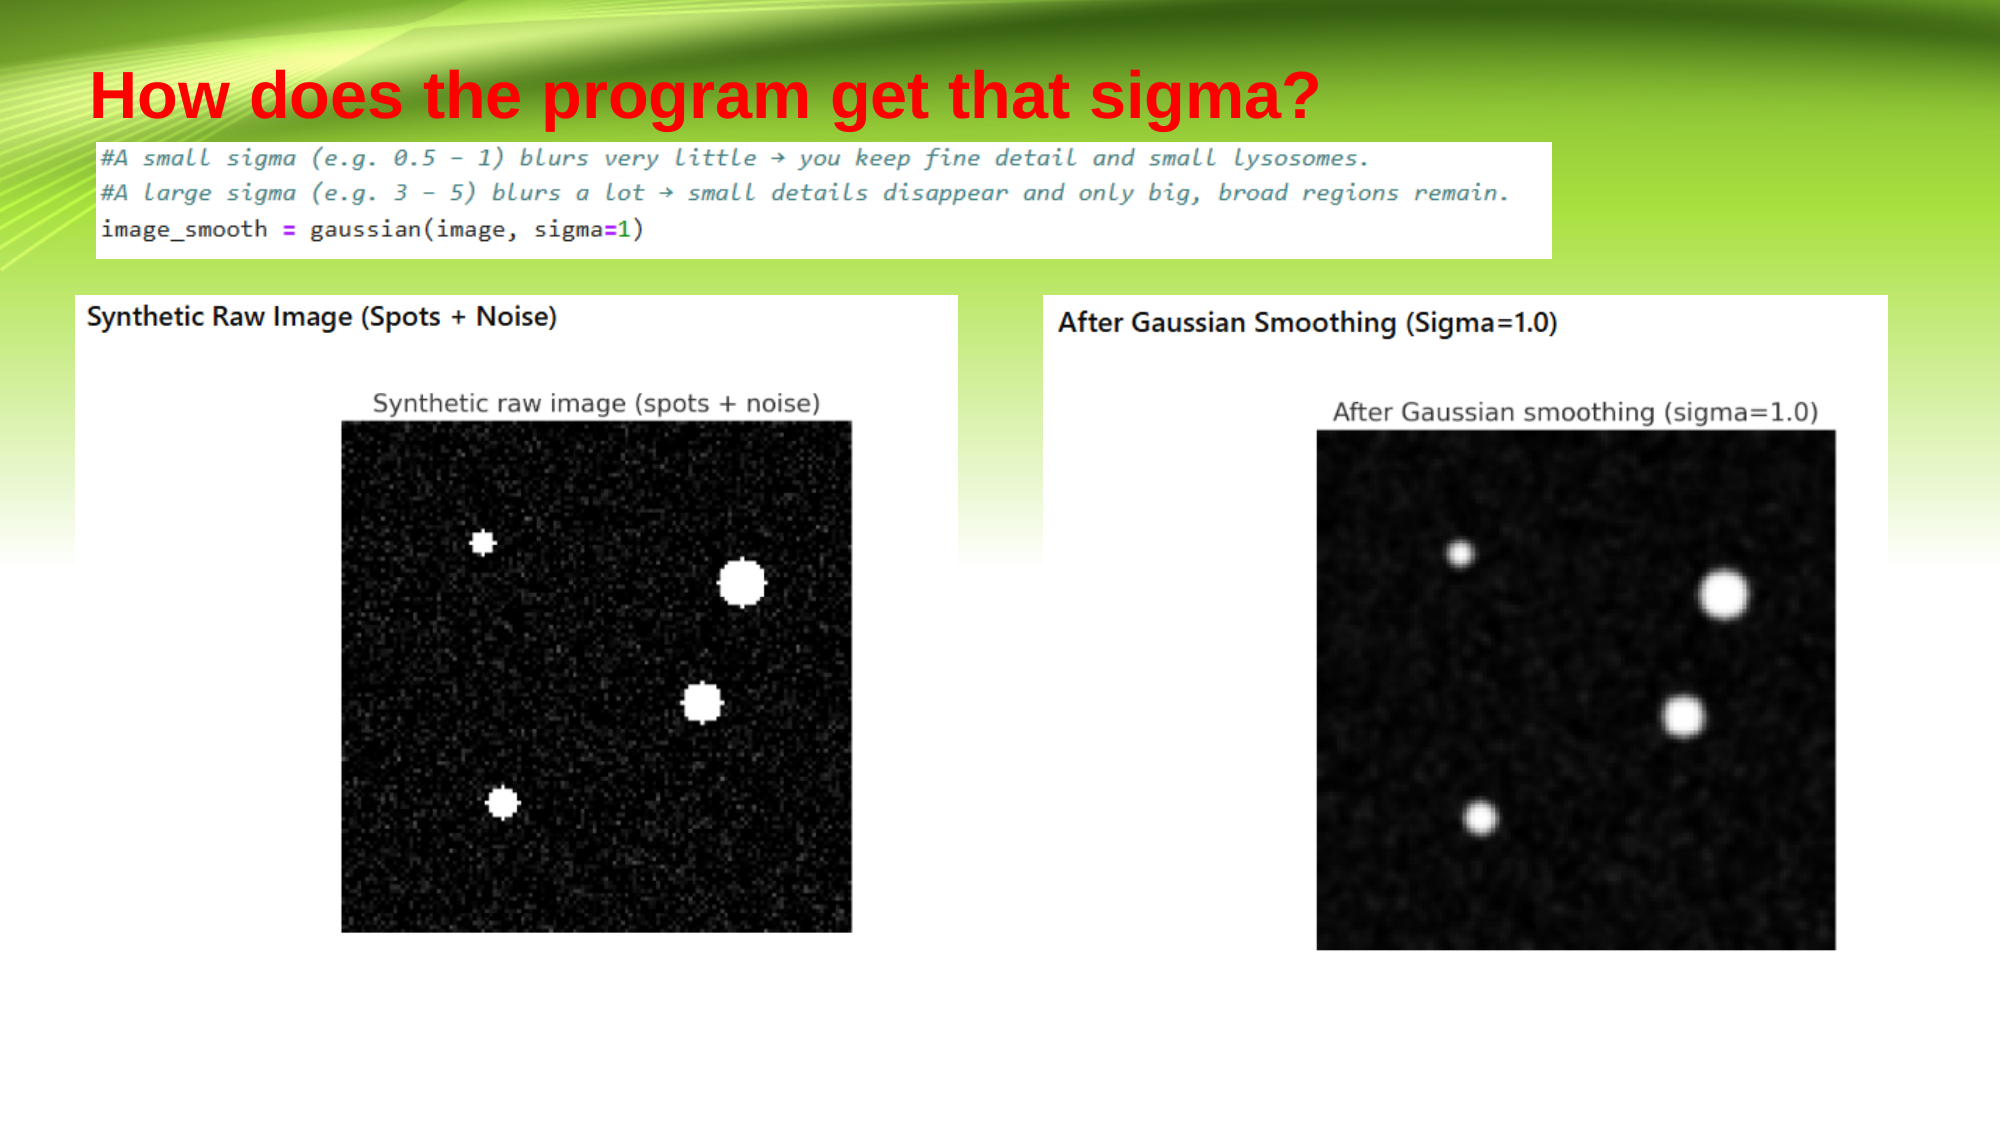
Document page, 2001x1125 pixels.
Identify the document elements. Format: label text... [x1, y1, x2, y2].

text_box How does the program get that sigma? [74, 45, 1092, 174]
picture [0, 0, 2000, 1125]
